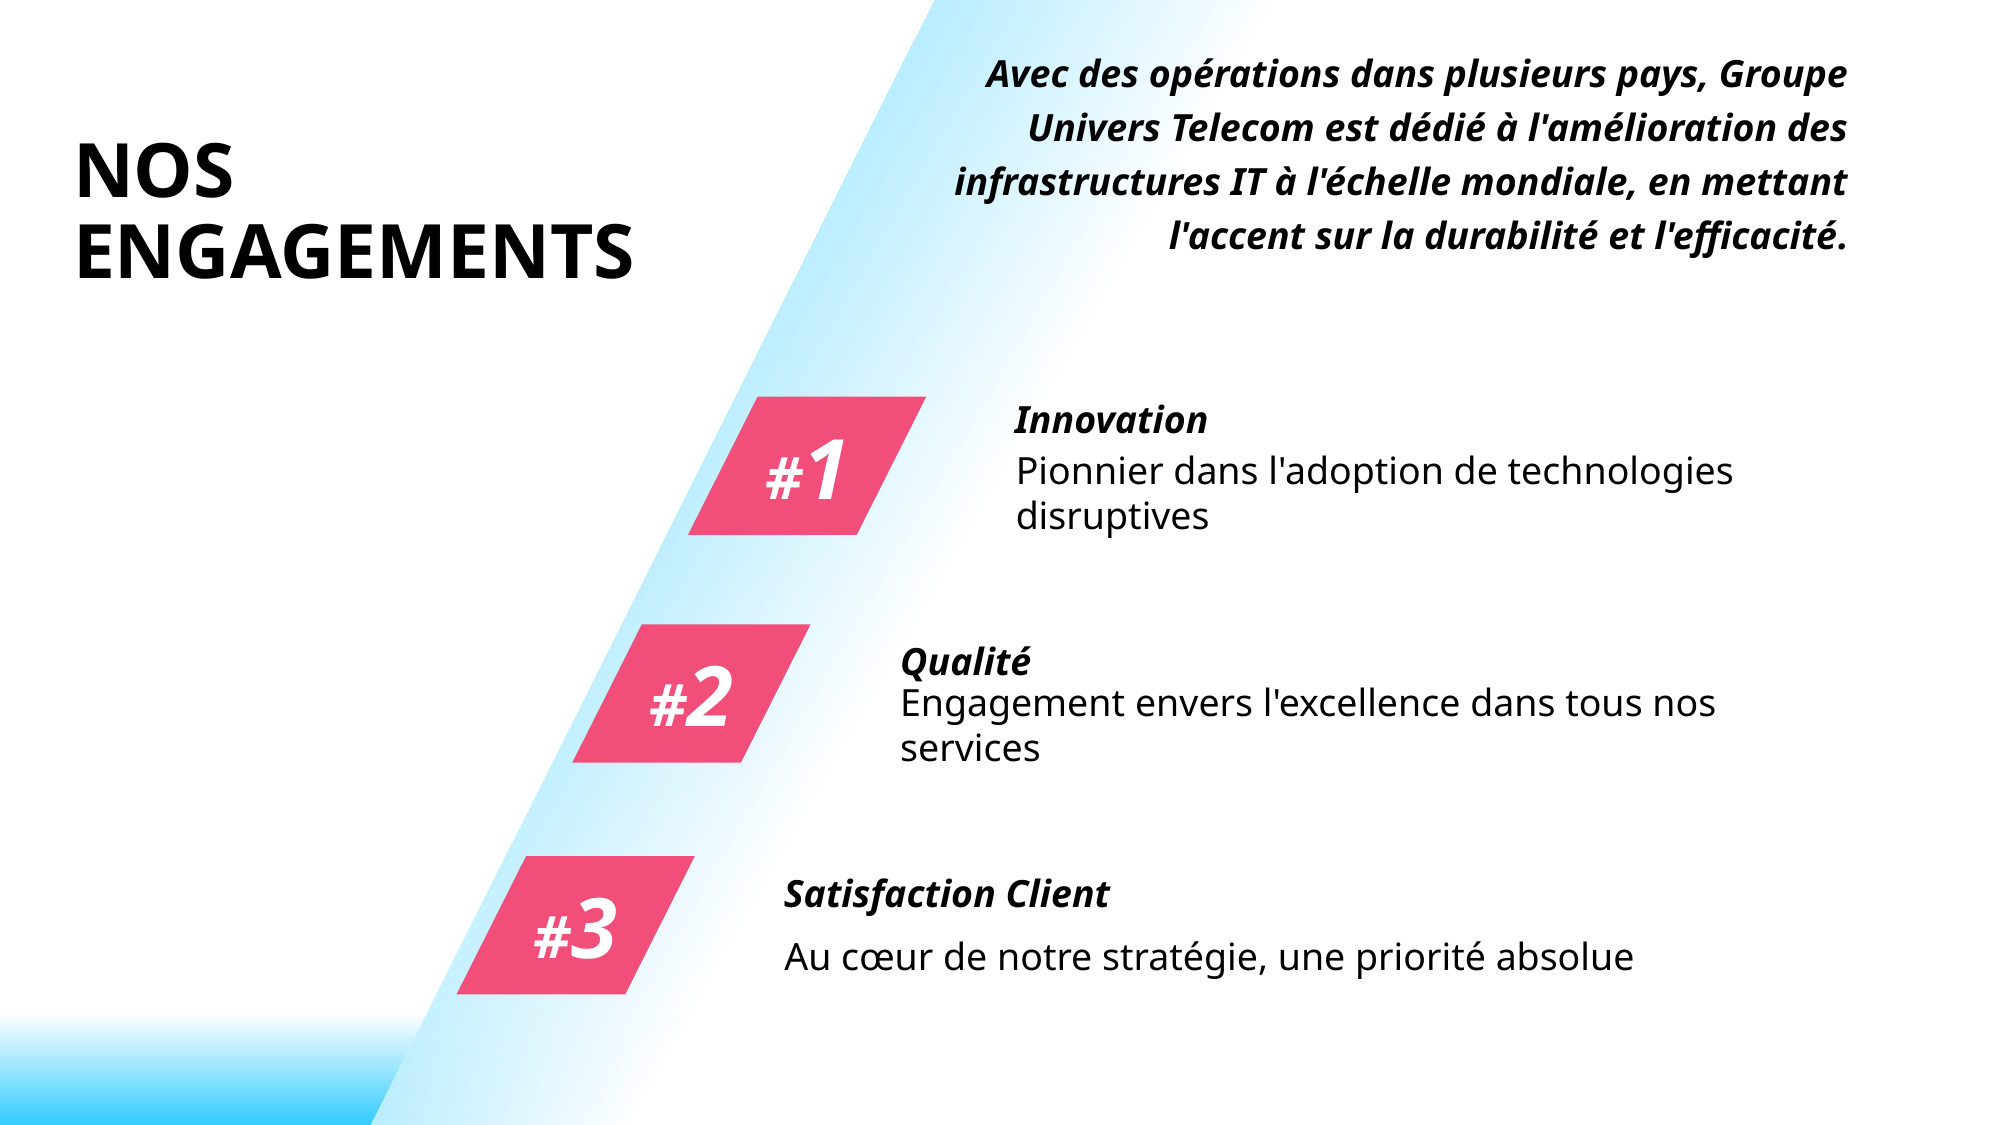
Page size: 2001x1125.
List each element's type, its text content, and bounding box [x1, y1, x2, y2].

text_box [691, 577, 1828, 1042]
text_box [1015, 396, 1828, 538]
text_box [368, 0, 2000, 1125]
text_box #3 [454, 855, 691, 996]
title NOS ENGAGEMENTS [73, 132, 651, 343]
text_box #2 [570, 623, 691, 764]
text_box #1 [686, 395, 928, 536]
text_box Avec des opérations dans plusieurs pays, Groupe Univers Telecom est dédié à l'amélioration des infrastructures IT à l'échelle mondiale, en mettant l'accent sur la durabilité et l'efficacité. [863, 34, 1864, 265]
